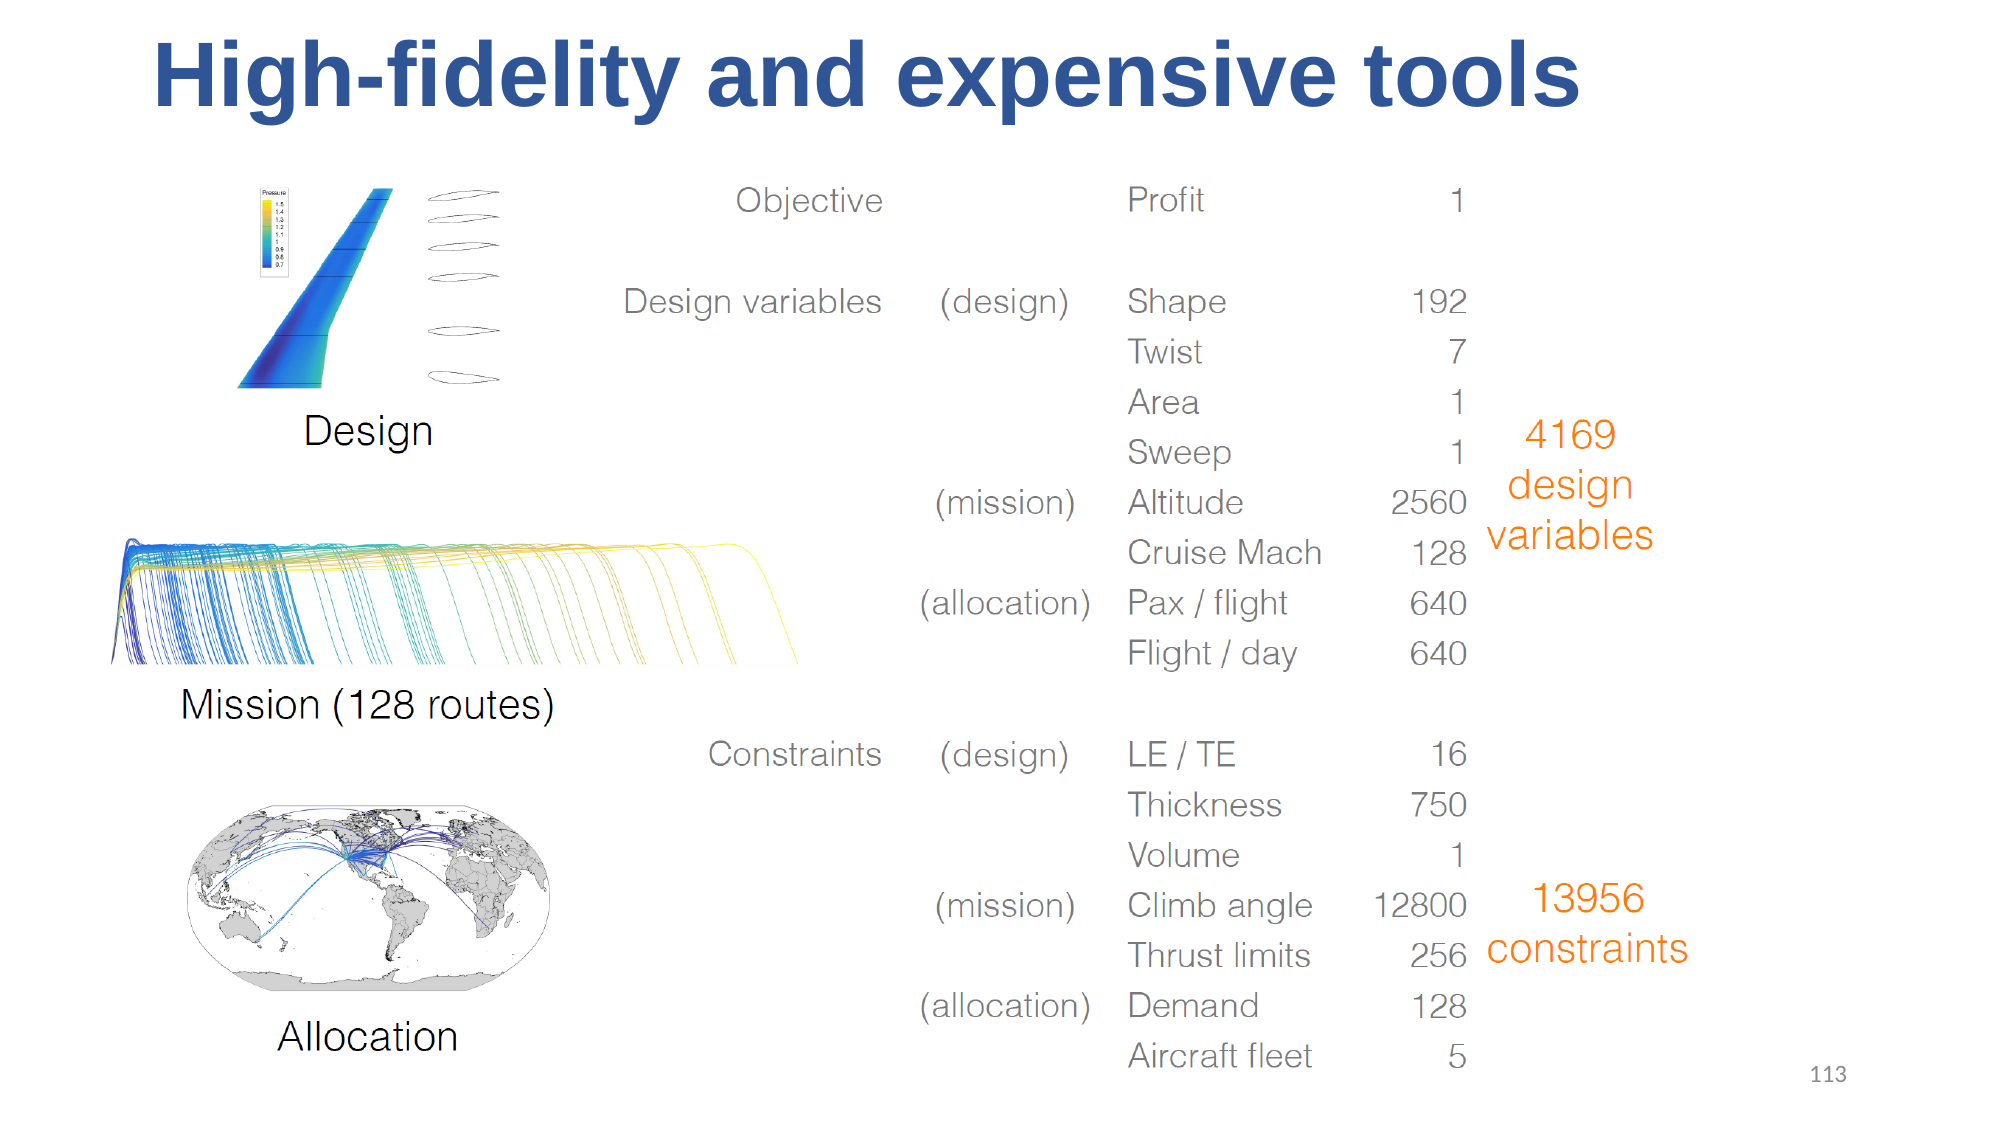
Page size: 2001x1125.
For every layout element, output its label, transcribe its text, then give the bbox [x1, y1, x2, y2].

picture [89, 158, 1691, 1073]
title High-fidelity and expensive tools [137, 13, 1863, 139]
slide_number 113 [1412, 1042, 1863, 1103]
